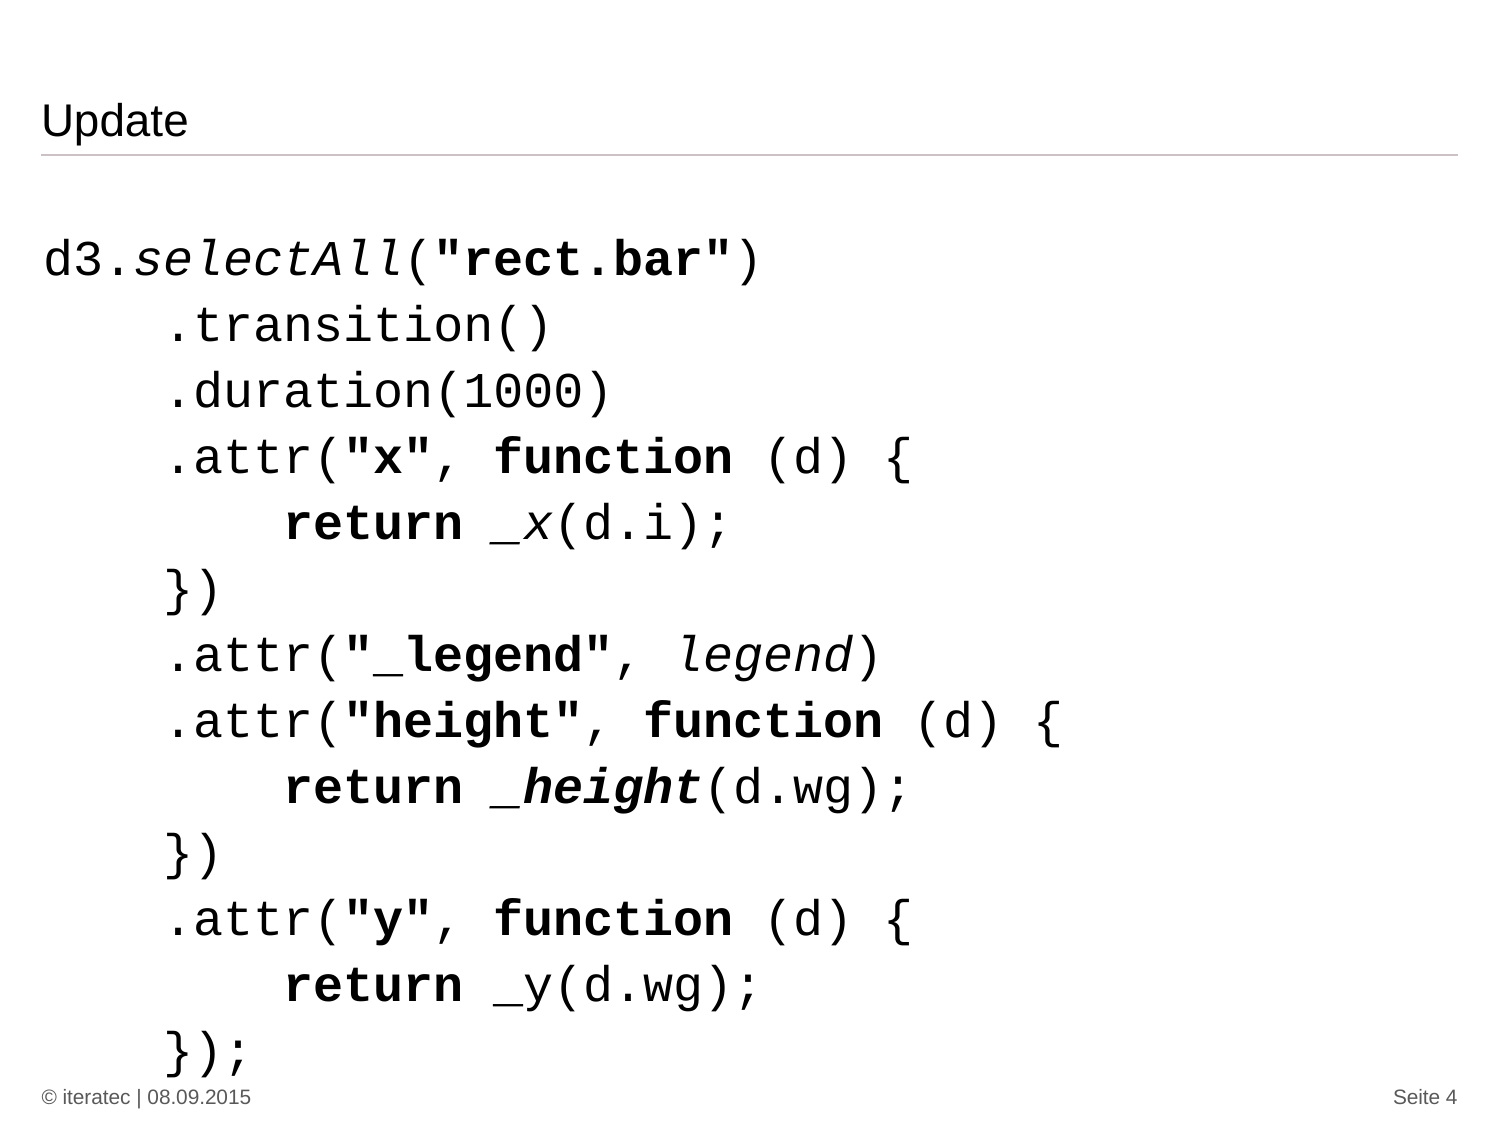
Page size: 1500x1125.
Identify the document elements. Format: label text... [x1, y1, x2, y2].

text_box d3.selectAll("rect.bar") .transition() .duration(1000) .attr("x", function (d) { return _x(d.i); }) .attr("_legend", legend) .attr("height", function (d) { return _height(d.wg); }) .attr("y", function (d) { return _y(d.wg); }); [43, 219, 989, 457]
slide_number Seite 4 [1316, 1083, 1458, 1109]
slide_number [41, 1083, 278, 1109]
list Update [41, 90, 1459, 144]
